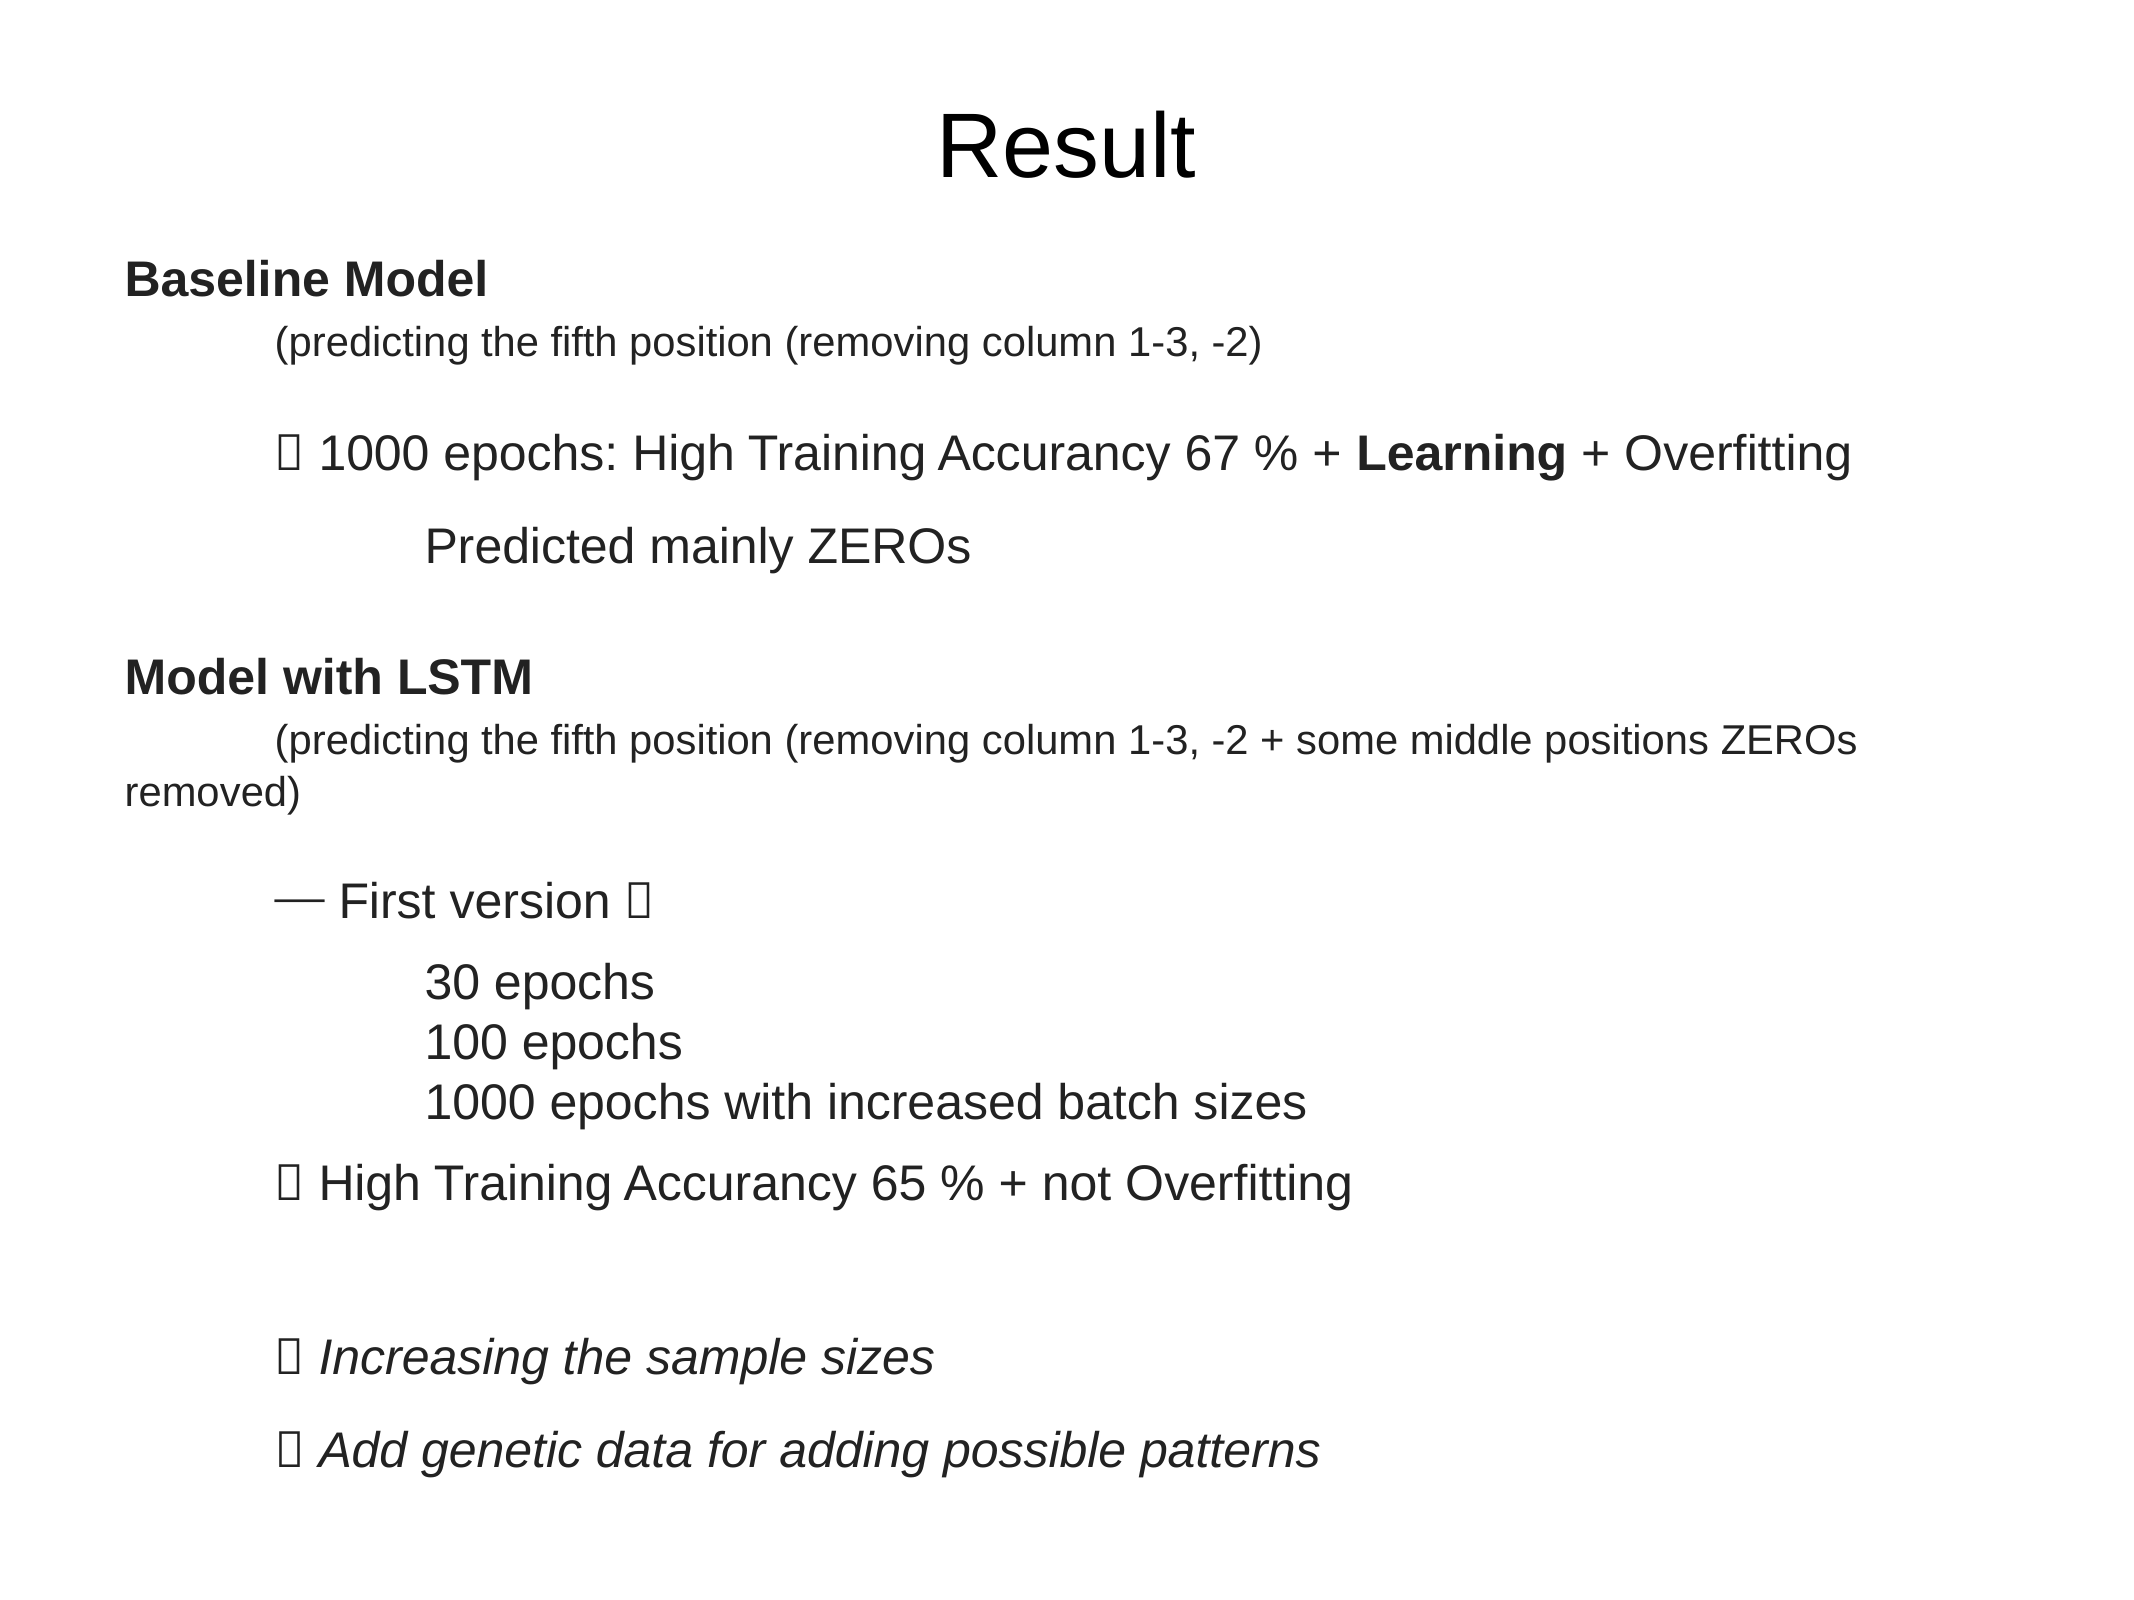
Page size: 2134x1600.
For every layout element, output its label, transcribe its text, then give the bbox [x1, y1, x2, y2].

text_box Baseline Model (predicting the fifth position (removing column 1-3, -2)  1000 epochs: High Training Accurancy 67 % + Learning + Overfitting Predicted mainly ZEROs Model with LSTM (predicting the fifth position (removing column 1-3, -2 + some middle positions ZEROs removed) ⎯ First version  30 epochs 100 epochs 1000 epochs with increased batch sizes  High Training Accurancy 65 % + not Overfitting  Increasing the sample sizes  Add genetic data for adding possible patterns [109, 238, 2000, 1486]
title Result [155, 72, 1978, 209]
